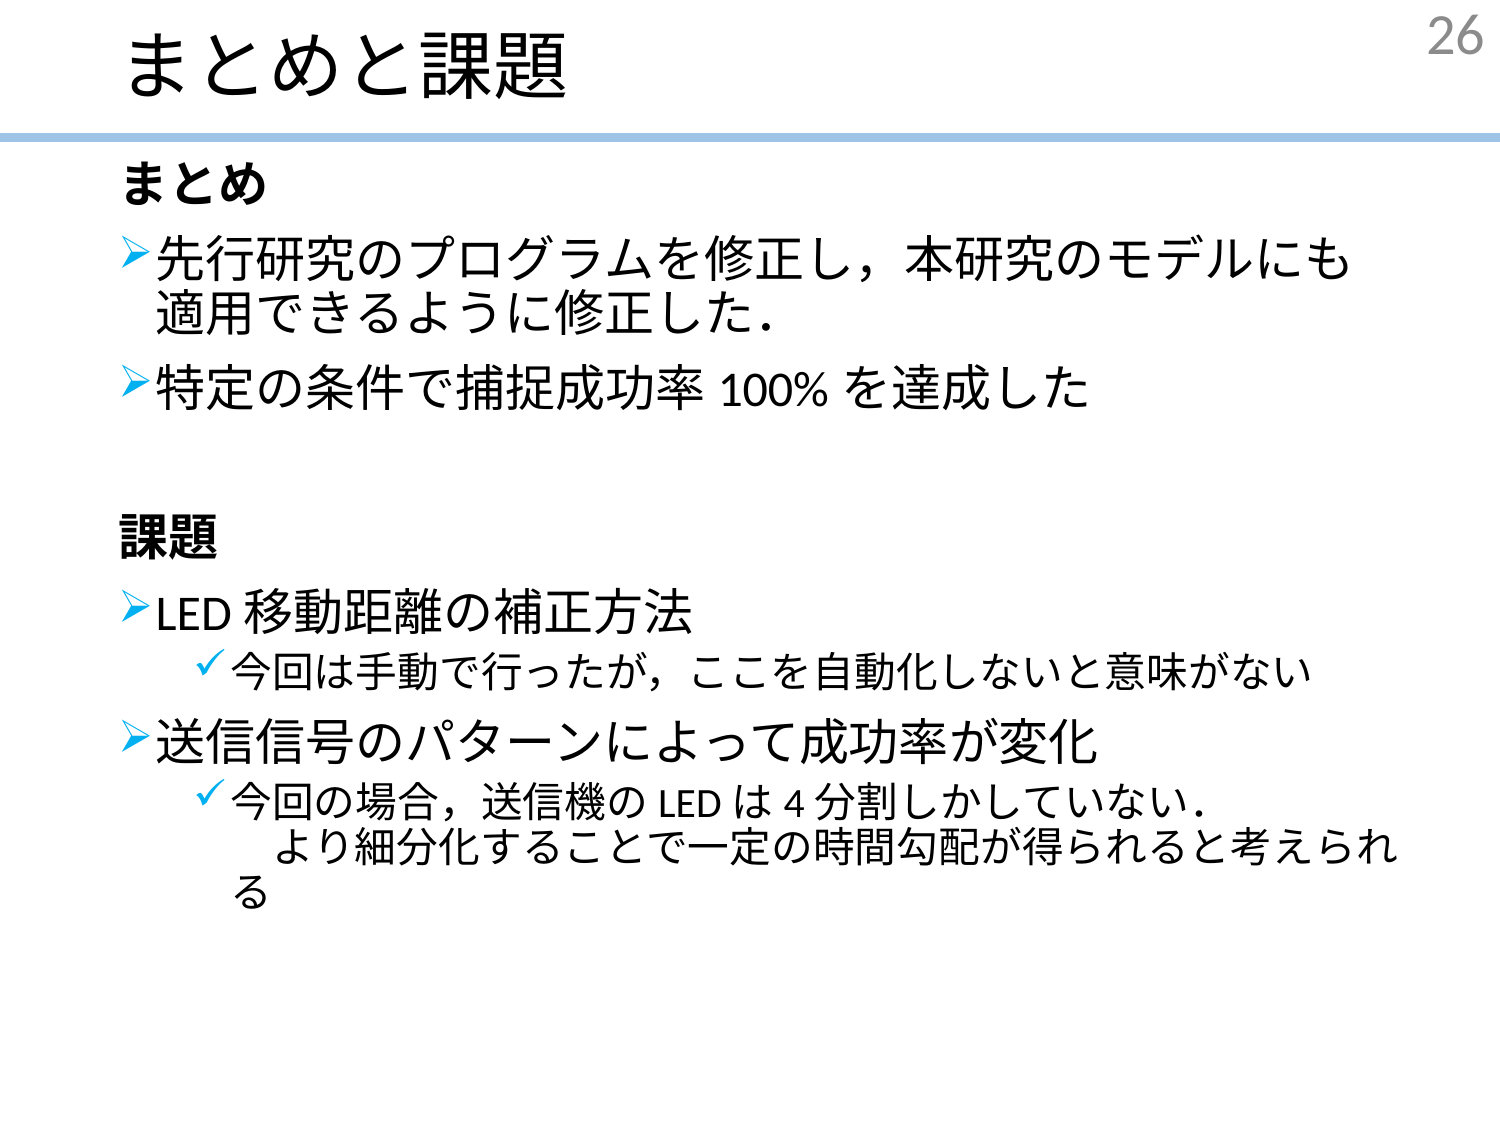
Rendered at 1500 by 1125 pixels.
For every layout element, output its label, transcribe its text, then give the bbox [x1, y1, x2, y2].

list まとめ 先行研究のプログラムを修正し，本研究のモデルにも適用できるように修正した． 特定の条件で捕捉成功率100%を達成した 課題 LED移動距離の補正方法 今回は手動で行ったが，ここを自動化しないと意味がない 送信信号のパターンによって成功率が変化 今回の場合，送信機のLEDは4分割しかしていない． より細分化することで一定の時間勾配が得られると考えられる [103, 151, 1417, 1085]
title まとめと課題 [103, 0, 1397, 138]
slide_number 26 [1162, 1, 1500, 62]
